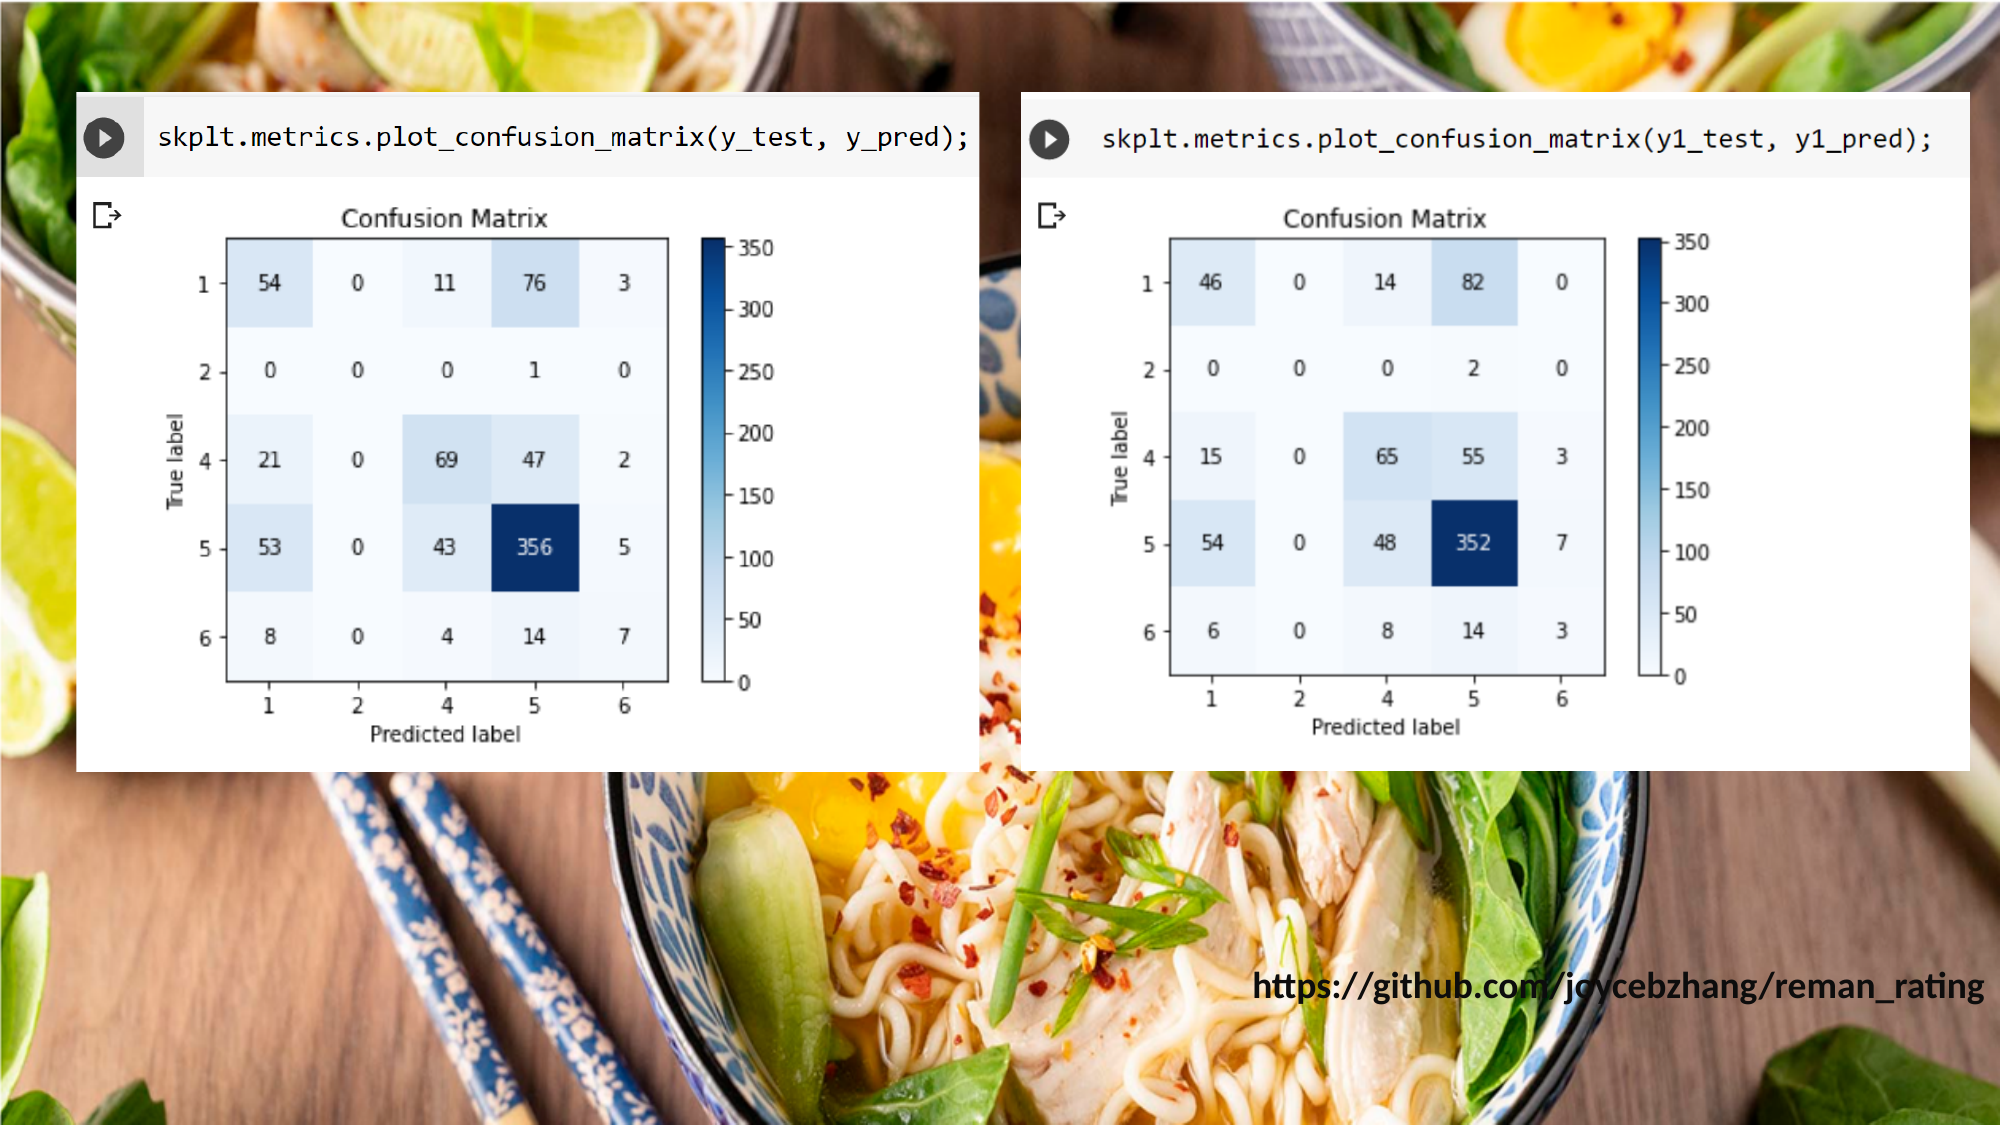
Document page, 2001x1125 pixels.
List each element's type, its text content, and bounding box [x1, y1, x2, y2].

text_box https://github.com/joycebzhang/reman_rating [1198, 953, 2000, 1014]
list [76, 92, 980, 772]
text_box [0, 0, 2000, 1125]
picture [1021, 92, 1970, 772]
